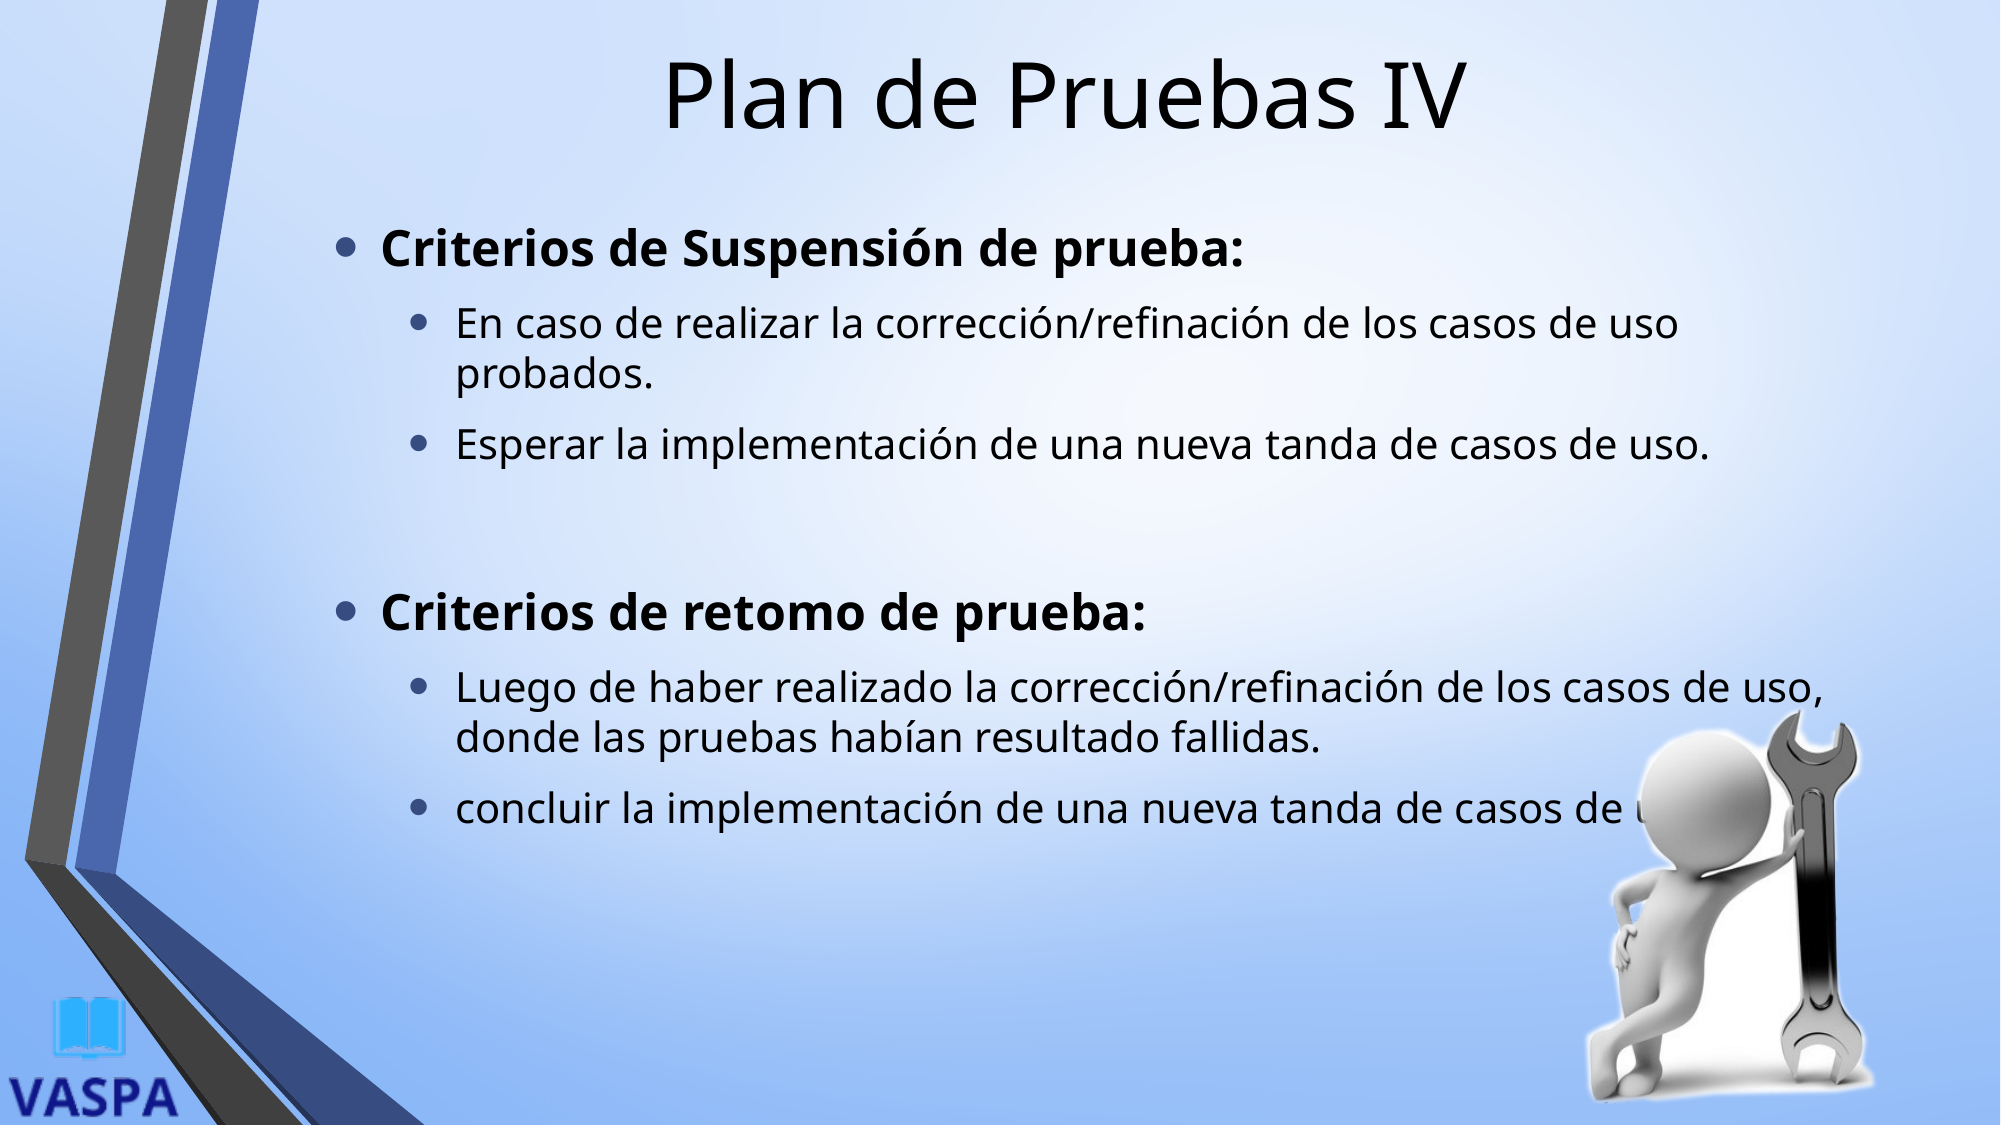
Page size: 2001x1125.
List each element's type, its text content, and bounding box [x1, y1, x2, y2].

picture [1497, 704, 1972, 1125]
picture [0, 962, 188, 1125]
list Criterios de Suspensión de prueba: En caso de realizar la corrección/refinación de los casos de uso probados. Esperar la implementación de una nueva tanda de casos de uso. Criterios de retomo de prueba: Luego de haber realizado la corrección/refinación de los casos de uso, donde las pruebas habían resultado fallidas. concluir la implementación de una nueva tanda de casos de uso. [243, 189, 1887, 942]
title Plan de Pruebas IV [243, 0, 1887, 185]
